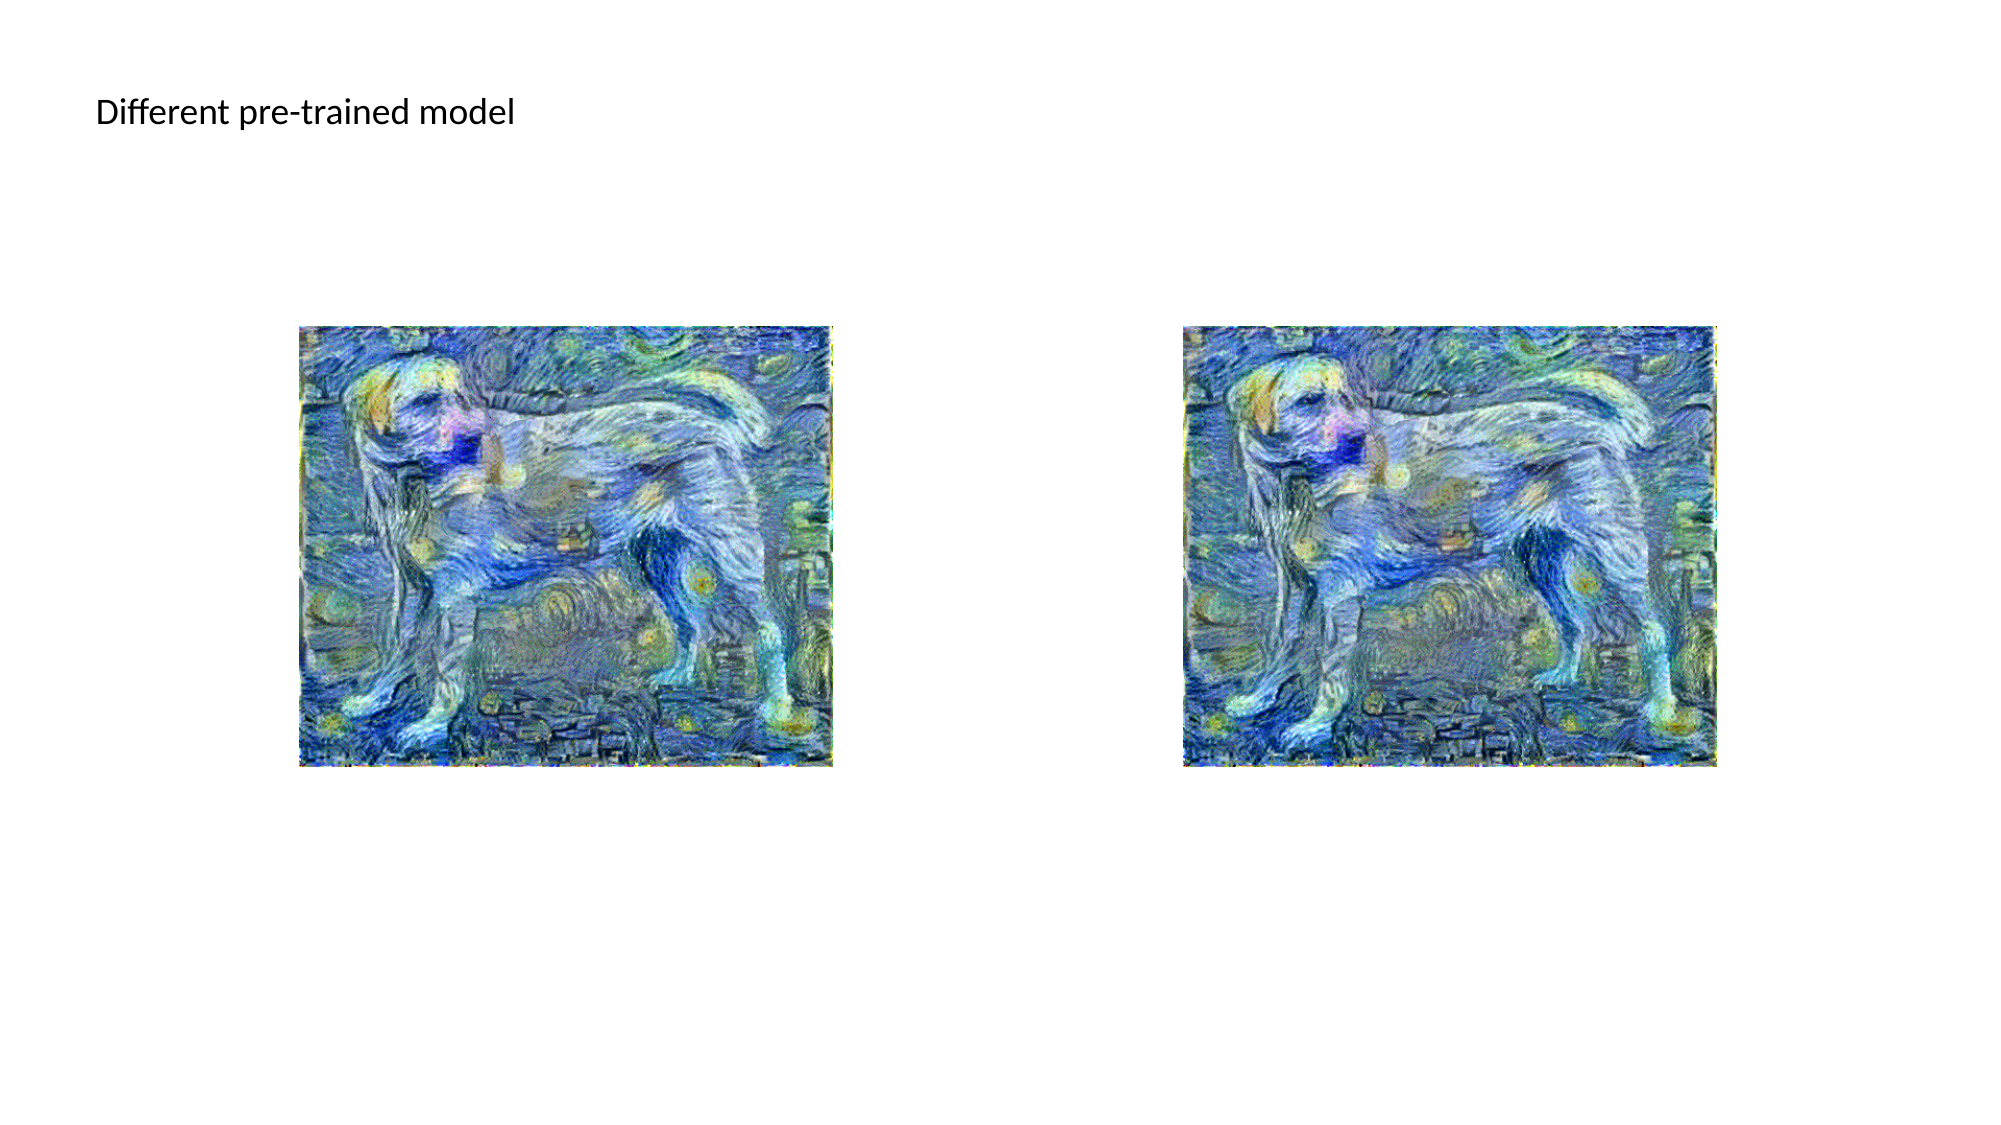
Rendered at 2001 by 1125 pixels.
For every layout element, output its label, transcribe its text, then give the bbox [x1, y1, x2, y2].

picture [1183, 326, 1717, 767]
text_box Different pre-trained model [81, 79, 531, 140]
picture [299, 326, 833, 767]
